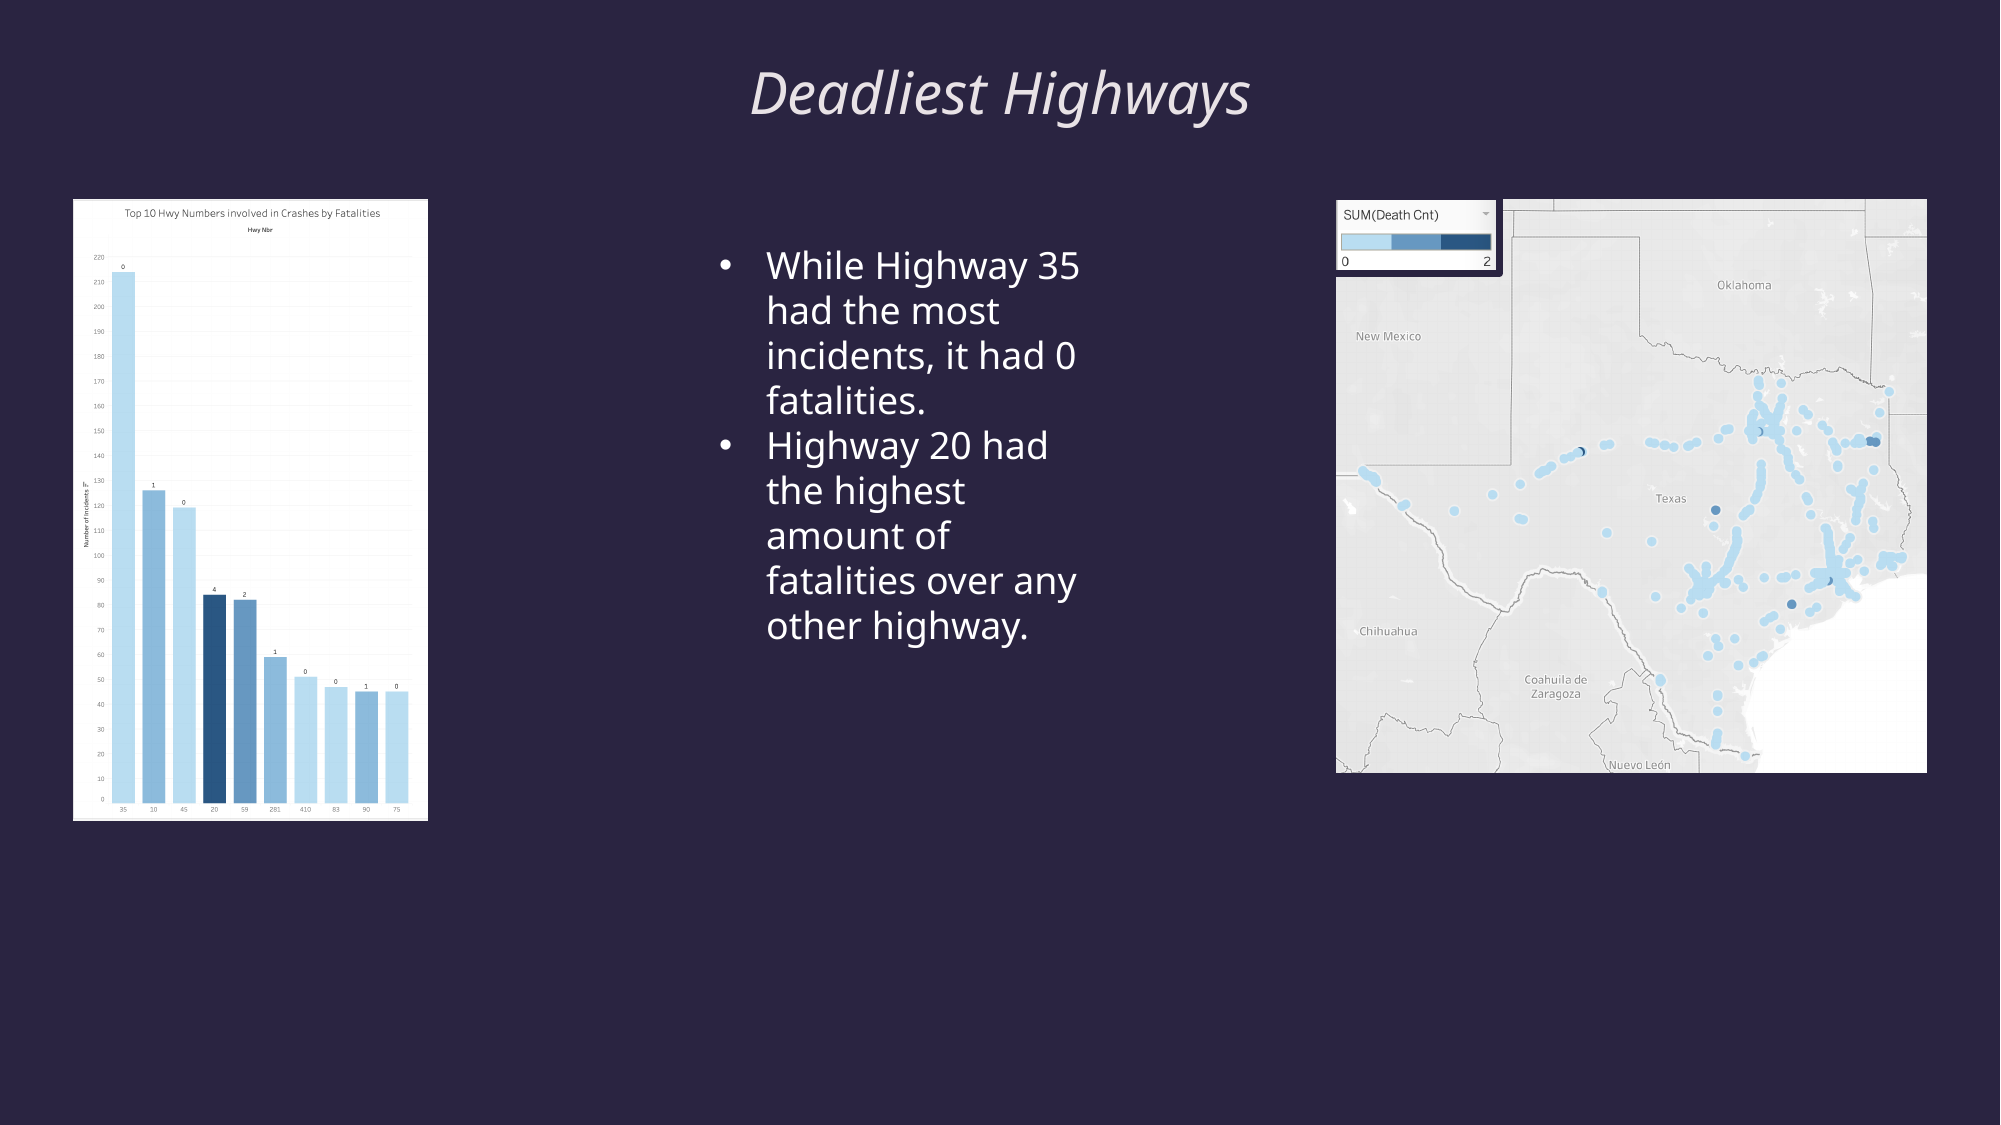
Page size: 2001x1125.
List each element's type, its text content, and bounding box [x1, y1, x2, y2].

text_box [1335, 199, 1927, 774]
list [73, 199, 429, 821]
title Deadliest Highways [73, 63, 1928, 135]
text_box While Highway 35 had the most incidents, it had 0 fatalities. Highway 20 had the highest amount of fatalities over any other highway. [704, 235, 1108, 655]
